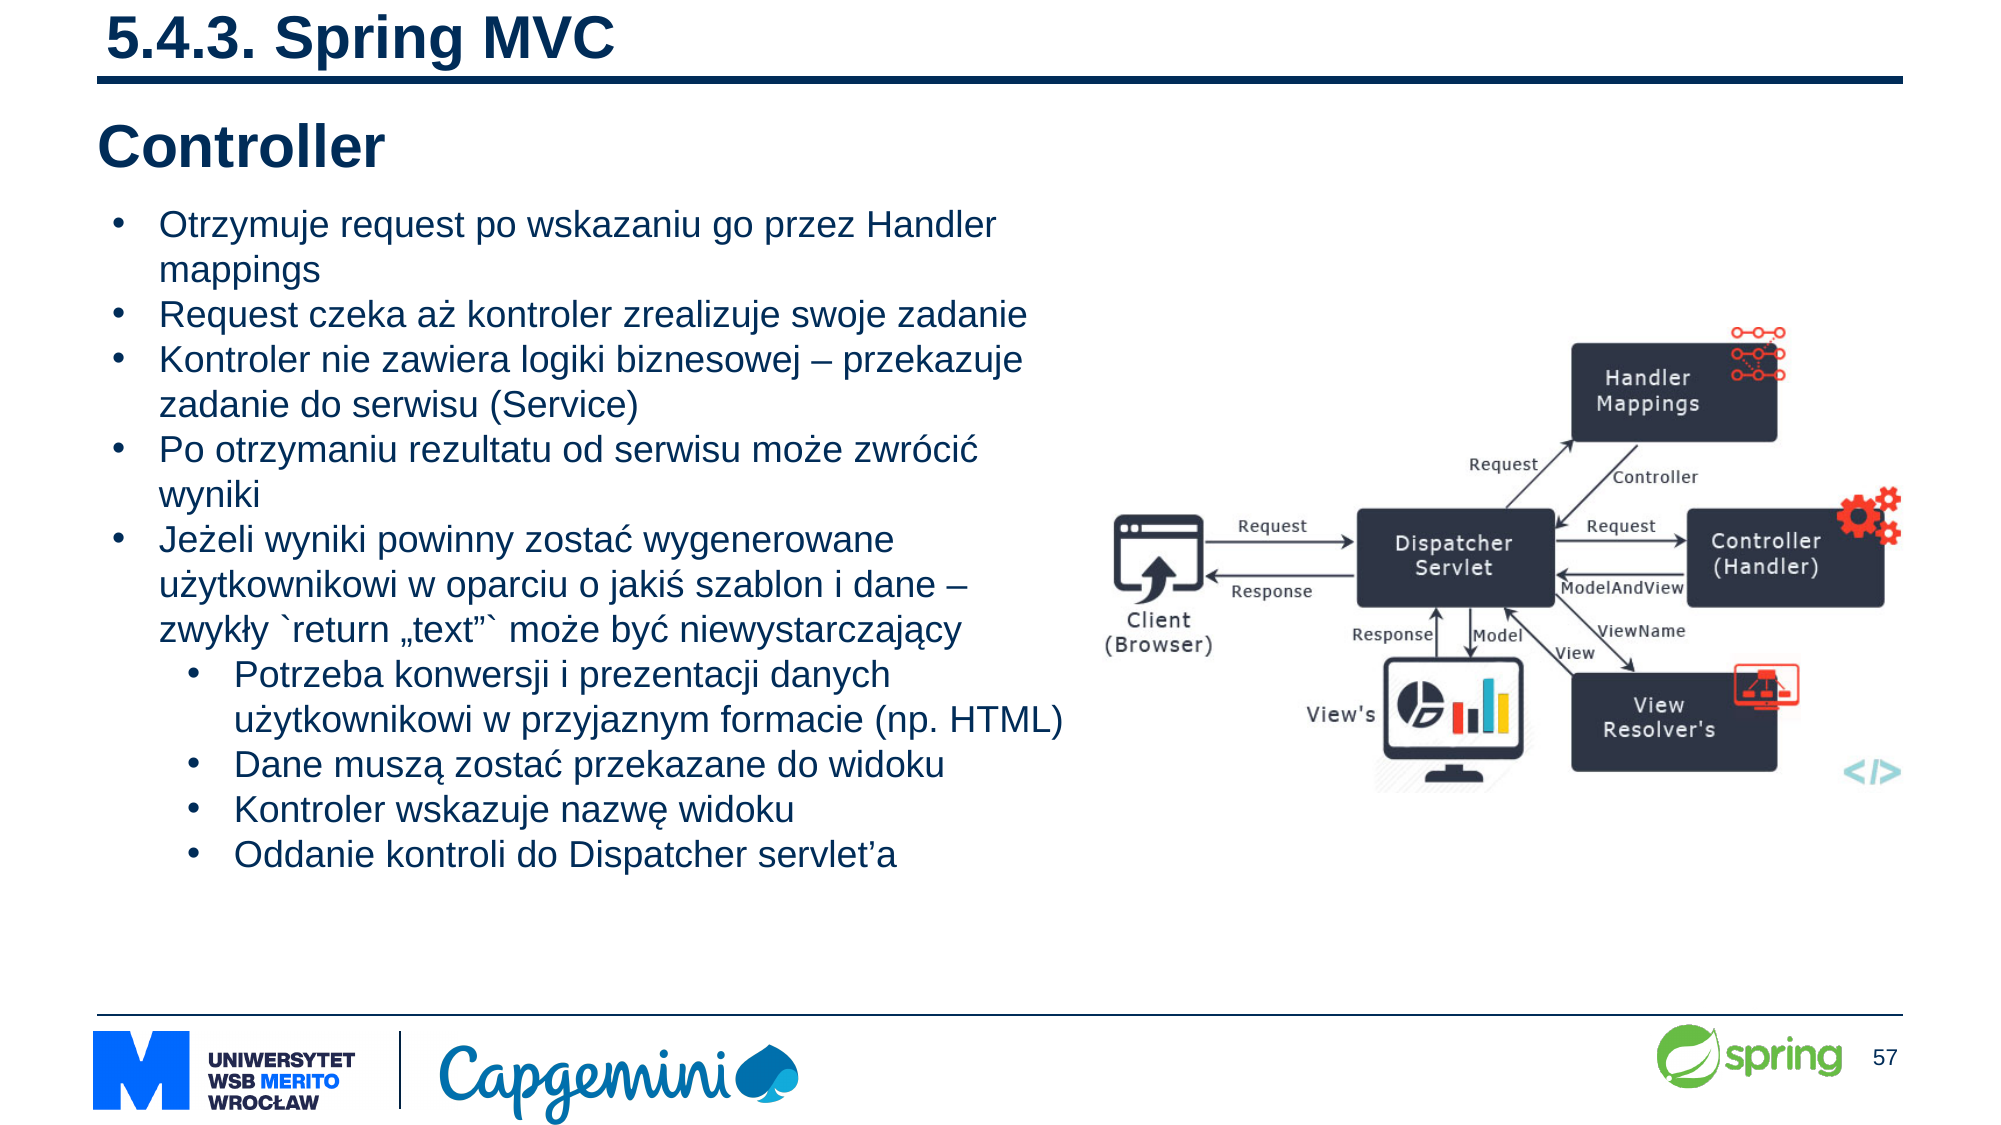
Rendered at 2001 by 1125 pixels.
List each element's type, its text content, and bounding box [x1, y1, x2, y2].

text_box Controller [97, 115, 1903, 182]
picture [1093, 326, 1908, 793]
picture [1650, 1006, 1847, 1107]
title 5.4.3. Spring MVC [105, 6, 1822, 80]
picture [93, 1030, 399, 1110]
picture [401, 962, 813, 1125]
text_box Otrzymuje request po wskazaniu go przez Handler mappings Request czeka aż kontroler zrealizuje swoje zadanie Kontroler nie zawiera logiki biznesowej – przekazuje zadanie do serwisu (Service) Po otrzymaniu rezultatu od serwisu może zwrócić wyniki Jeżeli wyniki powinny zostać wygenerowane użytkownikowi w oparciu o jakiś szablon i dane – zwykły `return „text”` może być niewystarczający Potrzeba konwersji i prezentacji danych użytkownikowi w przyjaznym formacie (np. HTML) Dane muszą zostać przekazane do widoku Kontroler wskazuje nazwę widoku Oddanie kontroli do Dispatcher servlet’a [97, 192, 1089, 883]
slide_number 57 [1852, 1042, 1899, 1071]
